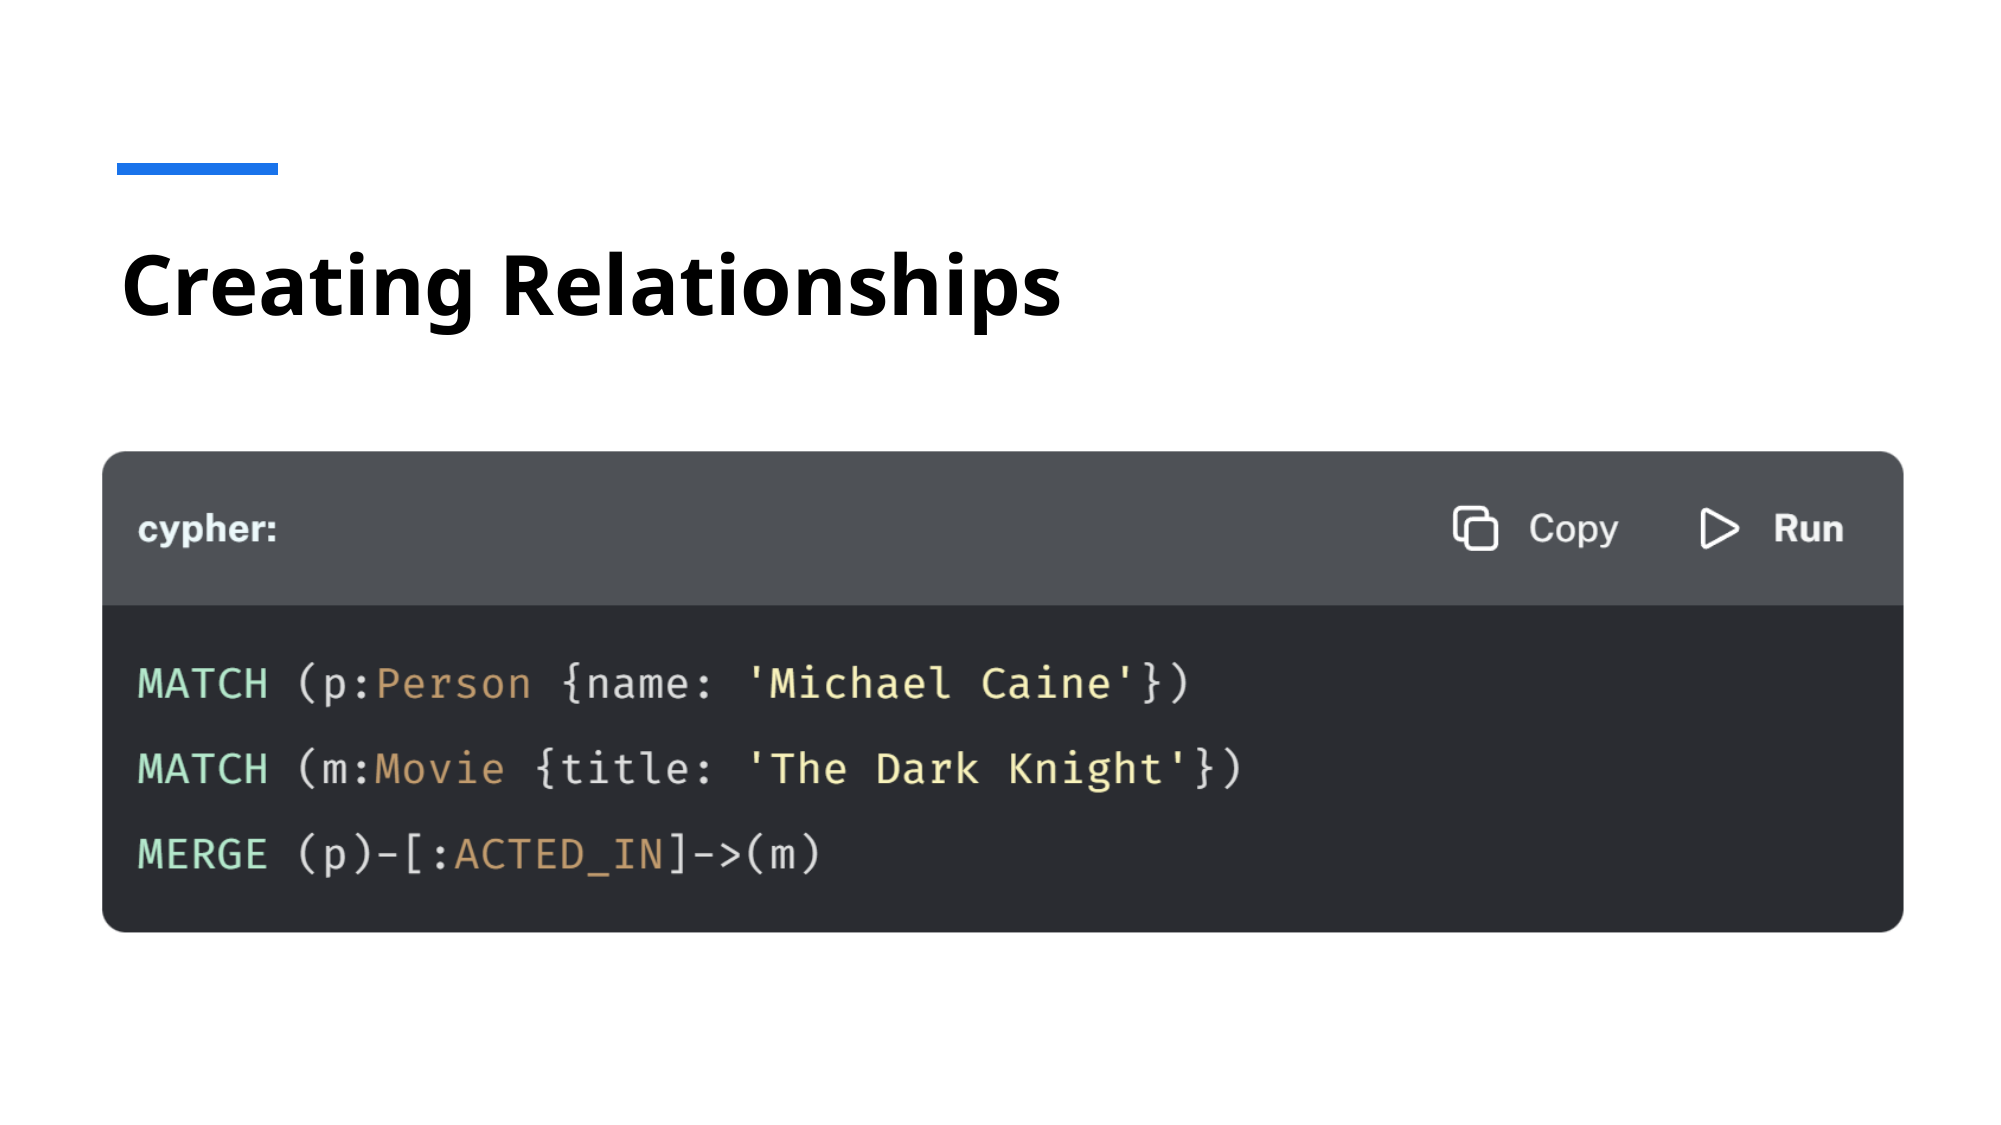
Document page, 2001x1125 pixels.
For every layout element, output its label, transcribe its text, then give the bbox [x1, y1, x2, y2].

title Creating Relationships [105, 224, 1892, 405]
picture [94, 435, 1906, 942]
